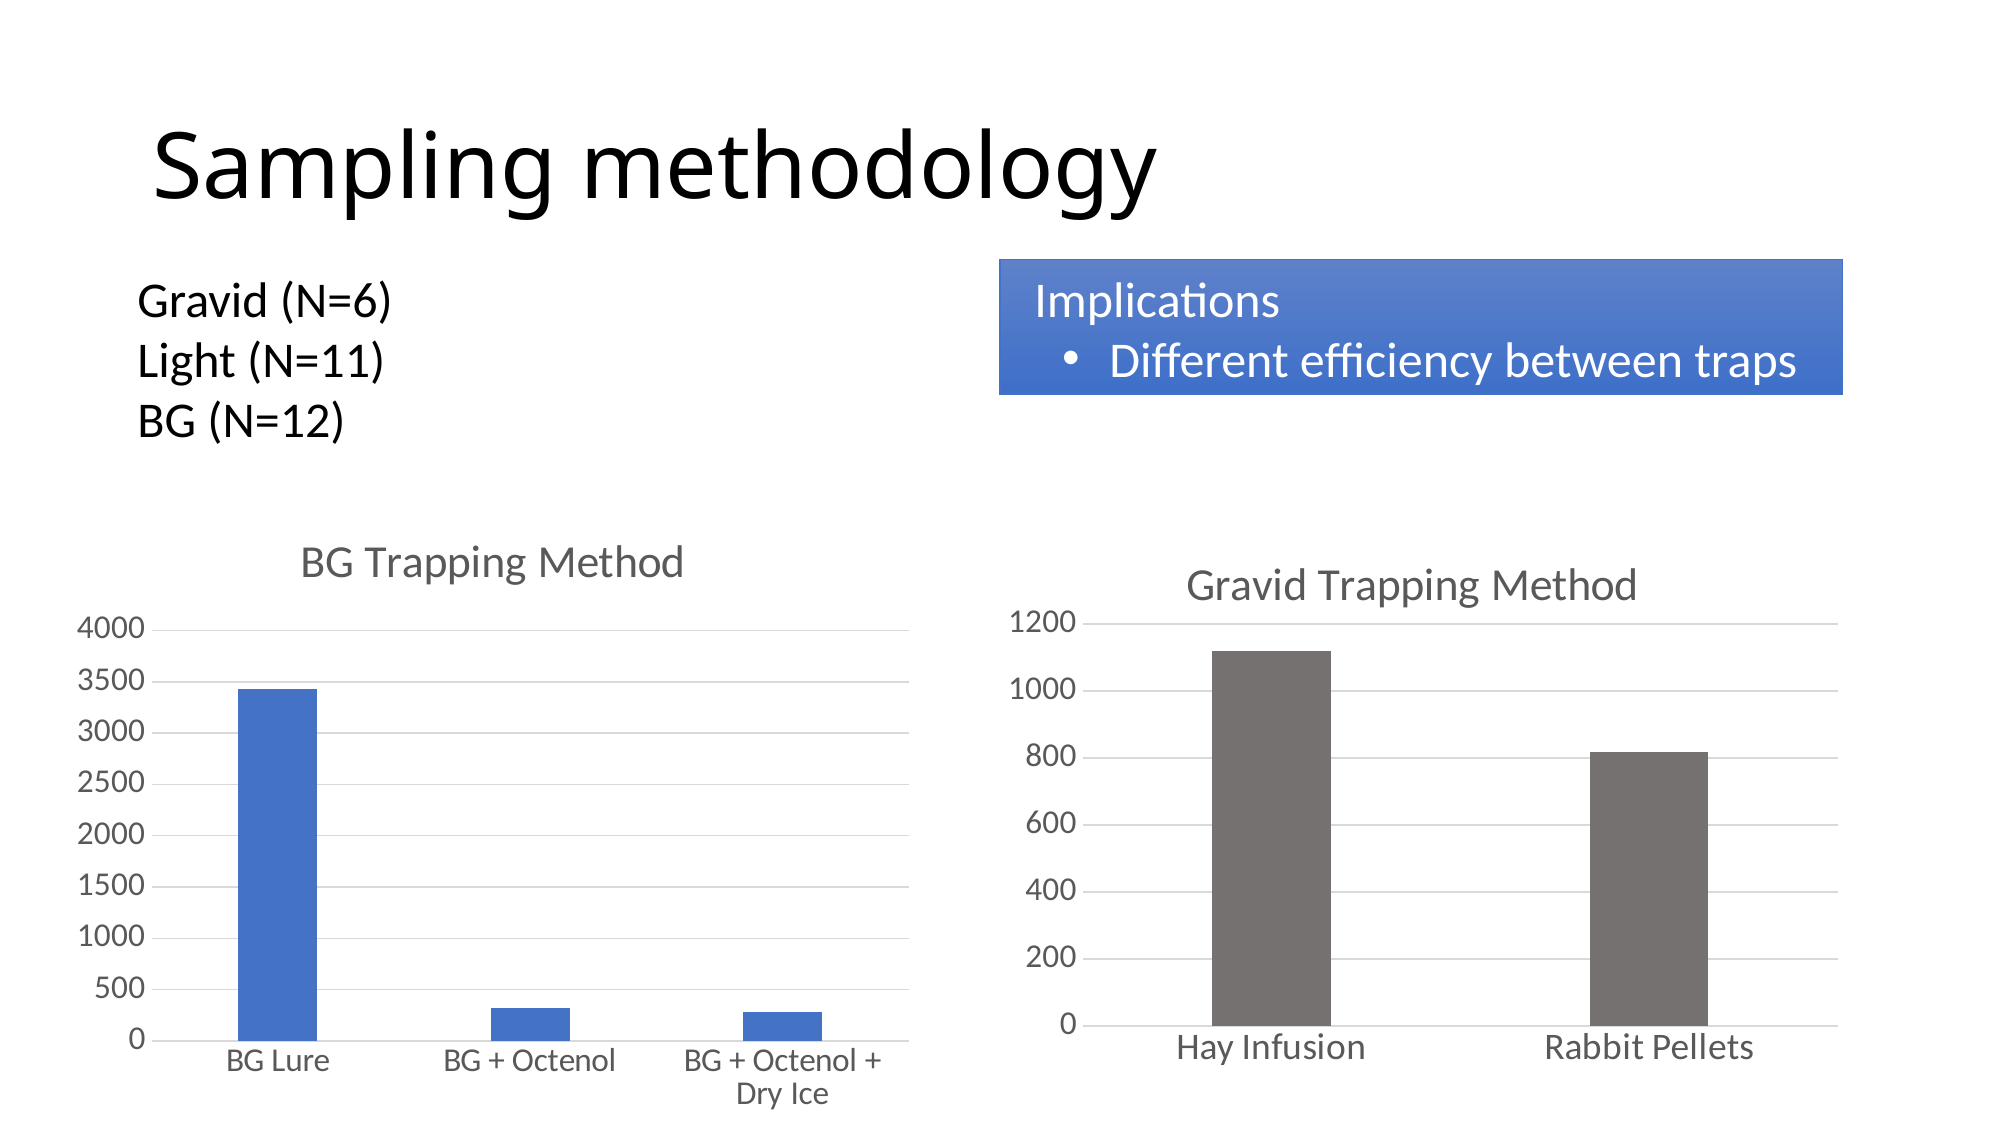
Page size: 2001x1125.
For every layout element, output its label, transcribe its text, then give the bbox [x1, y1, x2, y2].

chart [962, 532, 1863, 1090]
text_box Gravid (N=6) Light (N=11) BG (N=12) [47, 259, 1048, 455]
title Sampling methodology [137, 59, 1863, 278]
chart [59, 508, 926, 1125]
text_box Implications Different efficiency between traps [999, 259, 1843, 395]
